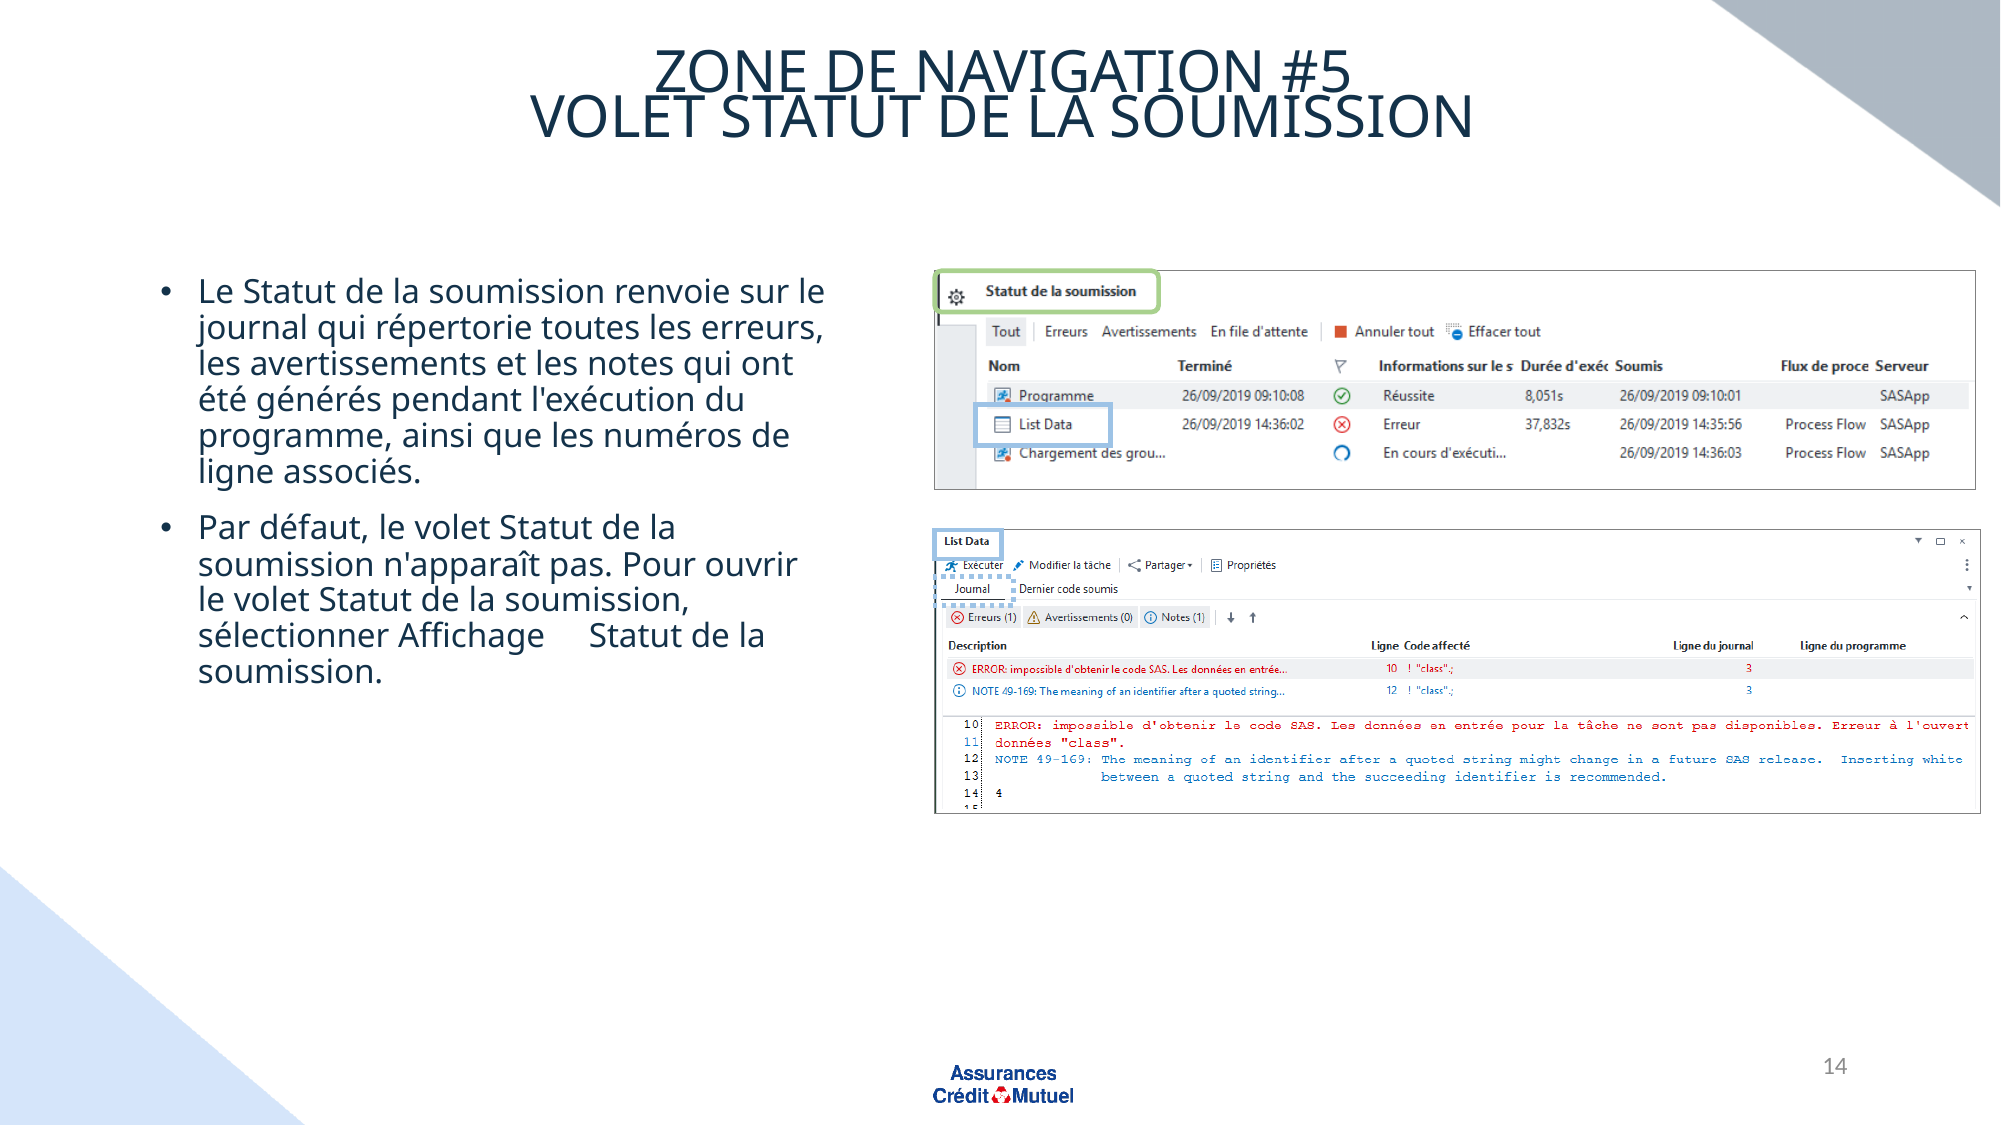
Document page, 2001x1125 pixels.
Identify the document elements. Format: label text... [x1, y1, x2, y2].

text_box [934, 529, 1981, 814]
title Zone de navigation #5 [267, 34, 1740, 79]
slide_number 14 [1412, 1042, 1863, 1103]
picture [0, 866, 308, 1125]
text_box volet statut de la soumission [267, 79, 1740, 159]
list Le Statut de la soumission renvoie sur le journal qui répertorie toutes les erreurs, les avertissements et les notes qui ont été générés pendant l'exécution du programme, ainsi que les numéros de ligne associés. Par défaut, le volet Statut de la soumission n'apparaît pas. Pour ouvrir le volet Statut de la soumission, sélectionner Affichage Statut de la soumission. [145, 267, 850, 1012]
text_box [934, 270, 1976, 490]
picture [1709, 0, 2000, 207]
picture [933, 1065, 1073, 1103]
